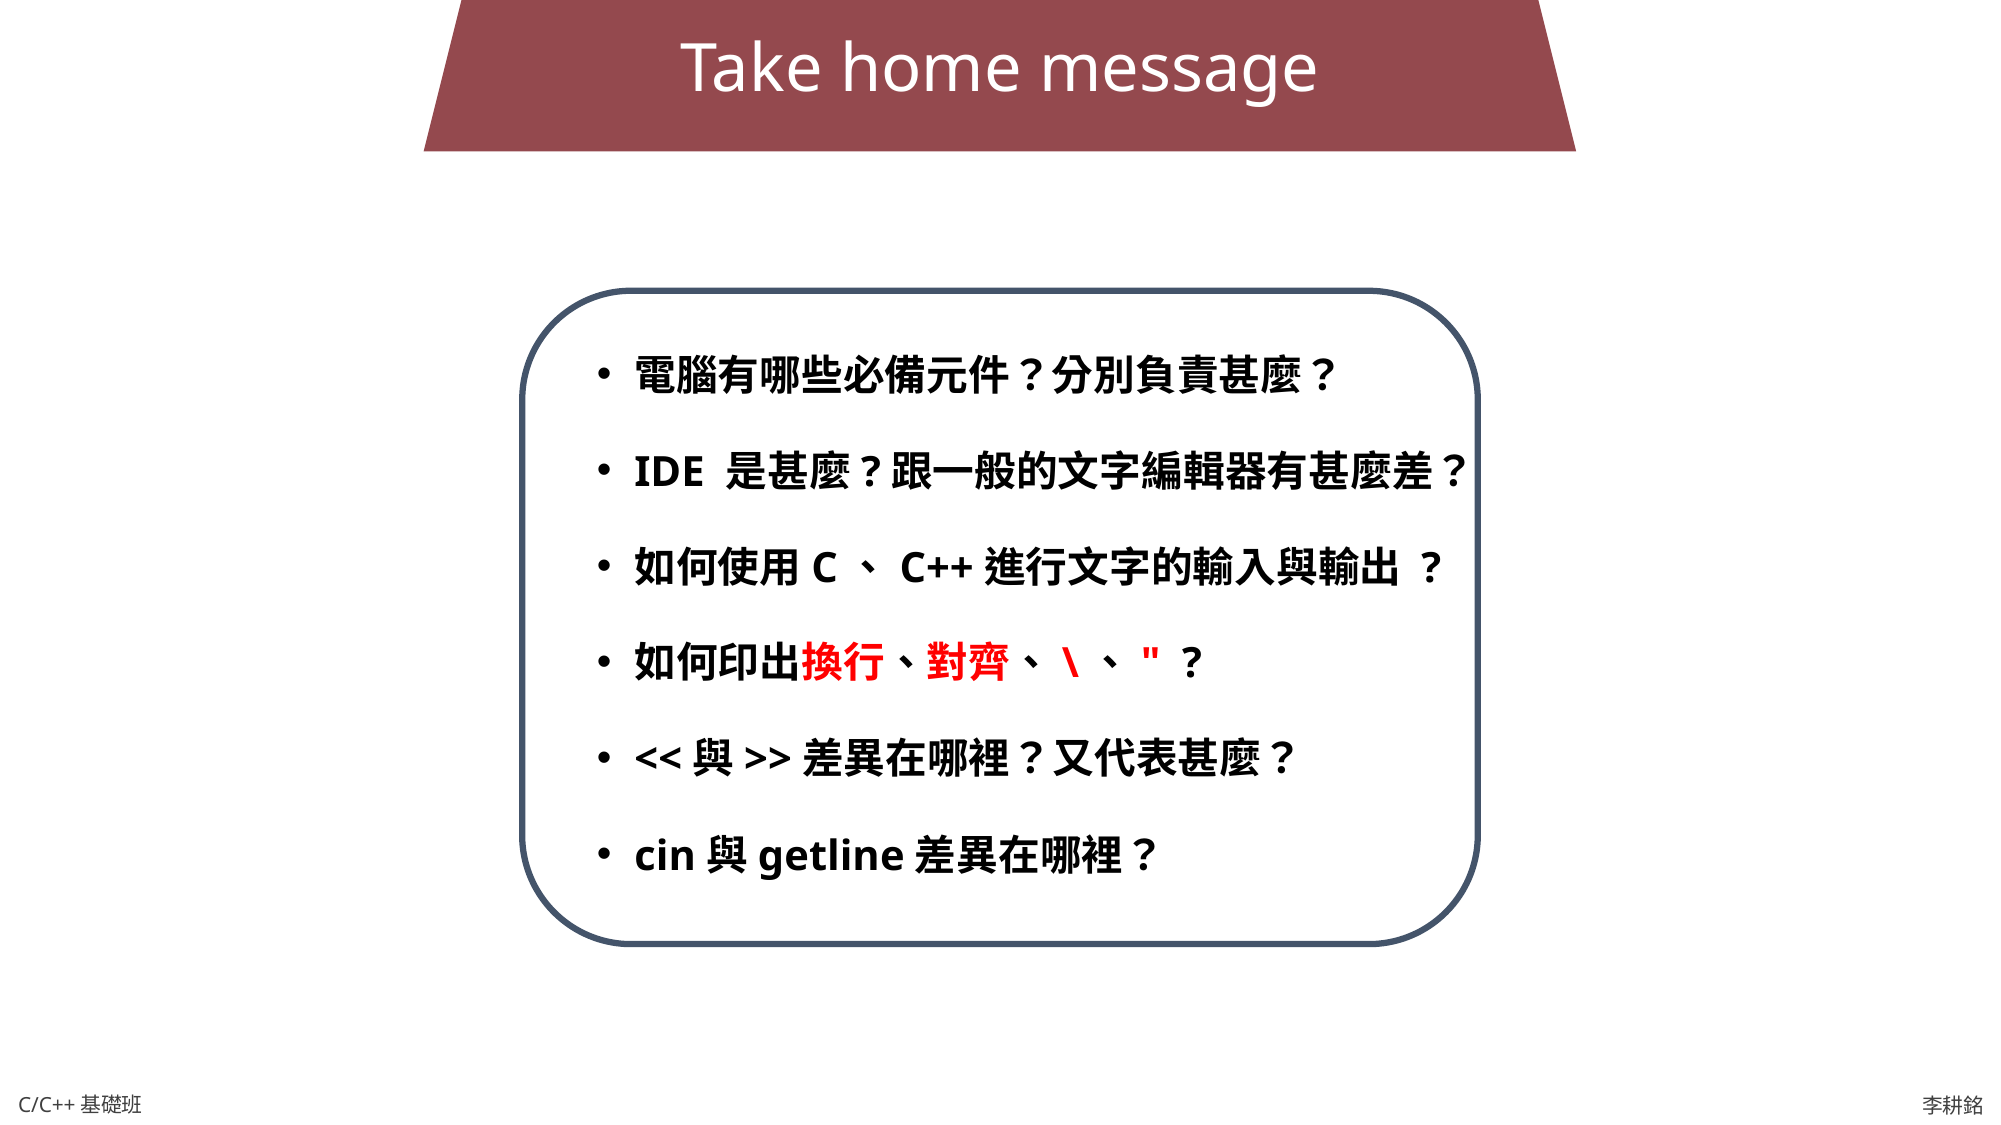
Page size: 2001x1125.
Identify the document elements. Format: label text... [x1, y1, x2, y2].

text_box Take home message [665, 17, 1335, 113]
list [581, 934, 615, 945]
list 電腦有哪些必備元件？分別負責甚麼？ IDE 是甚麼?跟一般的文字編輯器有甚麼差？ 如何使用C、C++進行文字的輸入與輸出 ? 如何印出換行、對齊、\、" ? <<與>>差異在哪裡？又代表甚麼？ cin與getline差異在哪裡？ [1385, 315, 1513, 945]
text_box [521, 289, 1479, 946]
text_box 李耕銘 [1907, 1084, 2000, 1125]
text_box [422, 0, 1578, 153]
text_box C/C++基礎班 [3, 1084, 158, 1125]
